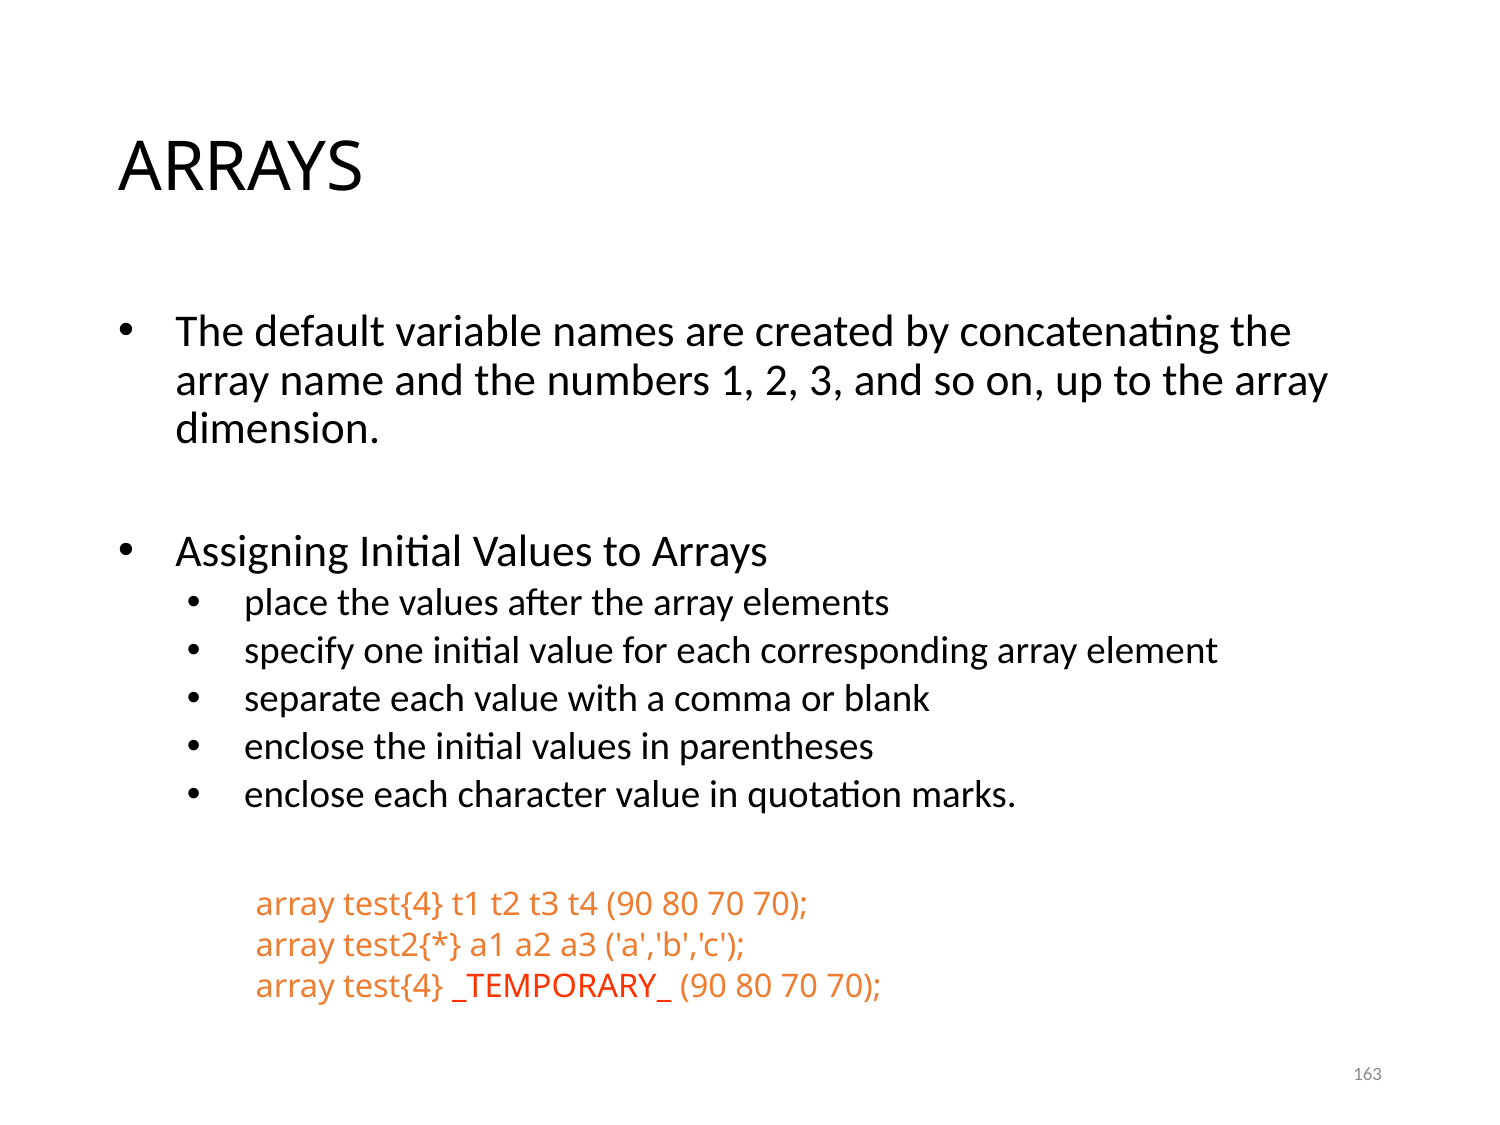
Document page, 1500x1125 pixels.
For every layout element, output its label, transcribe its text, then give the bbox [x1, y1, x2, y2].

list The default variable names are created by concatenating the array name and the numbers 1, 2, 3, and so on, up to the array dimension. Assigning Initial Values to Arrays place the values after the array elements specify one initial value for each corresponding array element separate each value with a comma or blank enclose the initial values in parentheses enclose each character value in quotation marks. array test{4} t1 t2 t3 t4 (90 80 70 70); array test2{*} a1 a2 a3 ('a','b','c'); array test{4} _TEMPORARY_ (90 80 70 70); [103, 299, 1397, 1014]
title ARRAYS [103, 59, 1397, 278]
slide_number 163 [1059, 1042, 1397, 1103]
